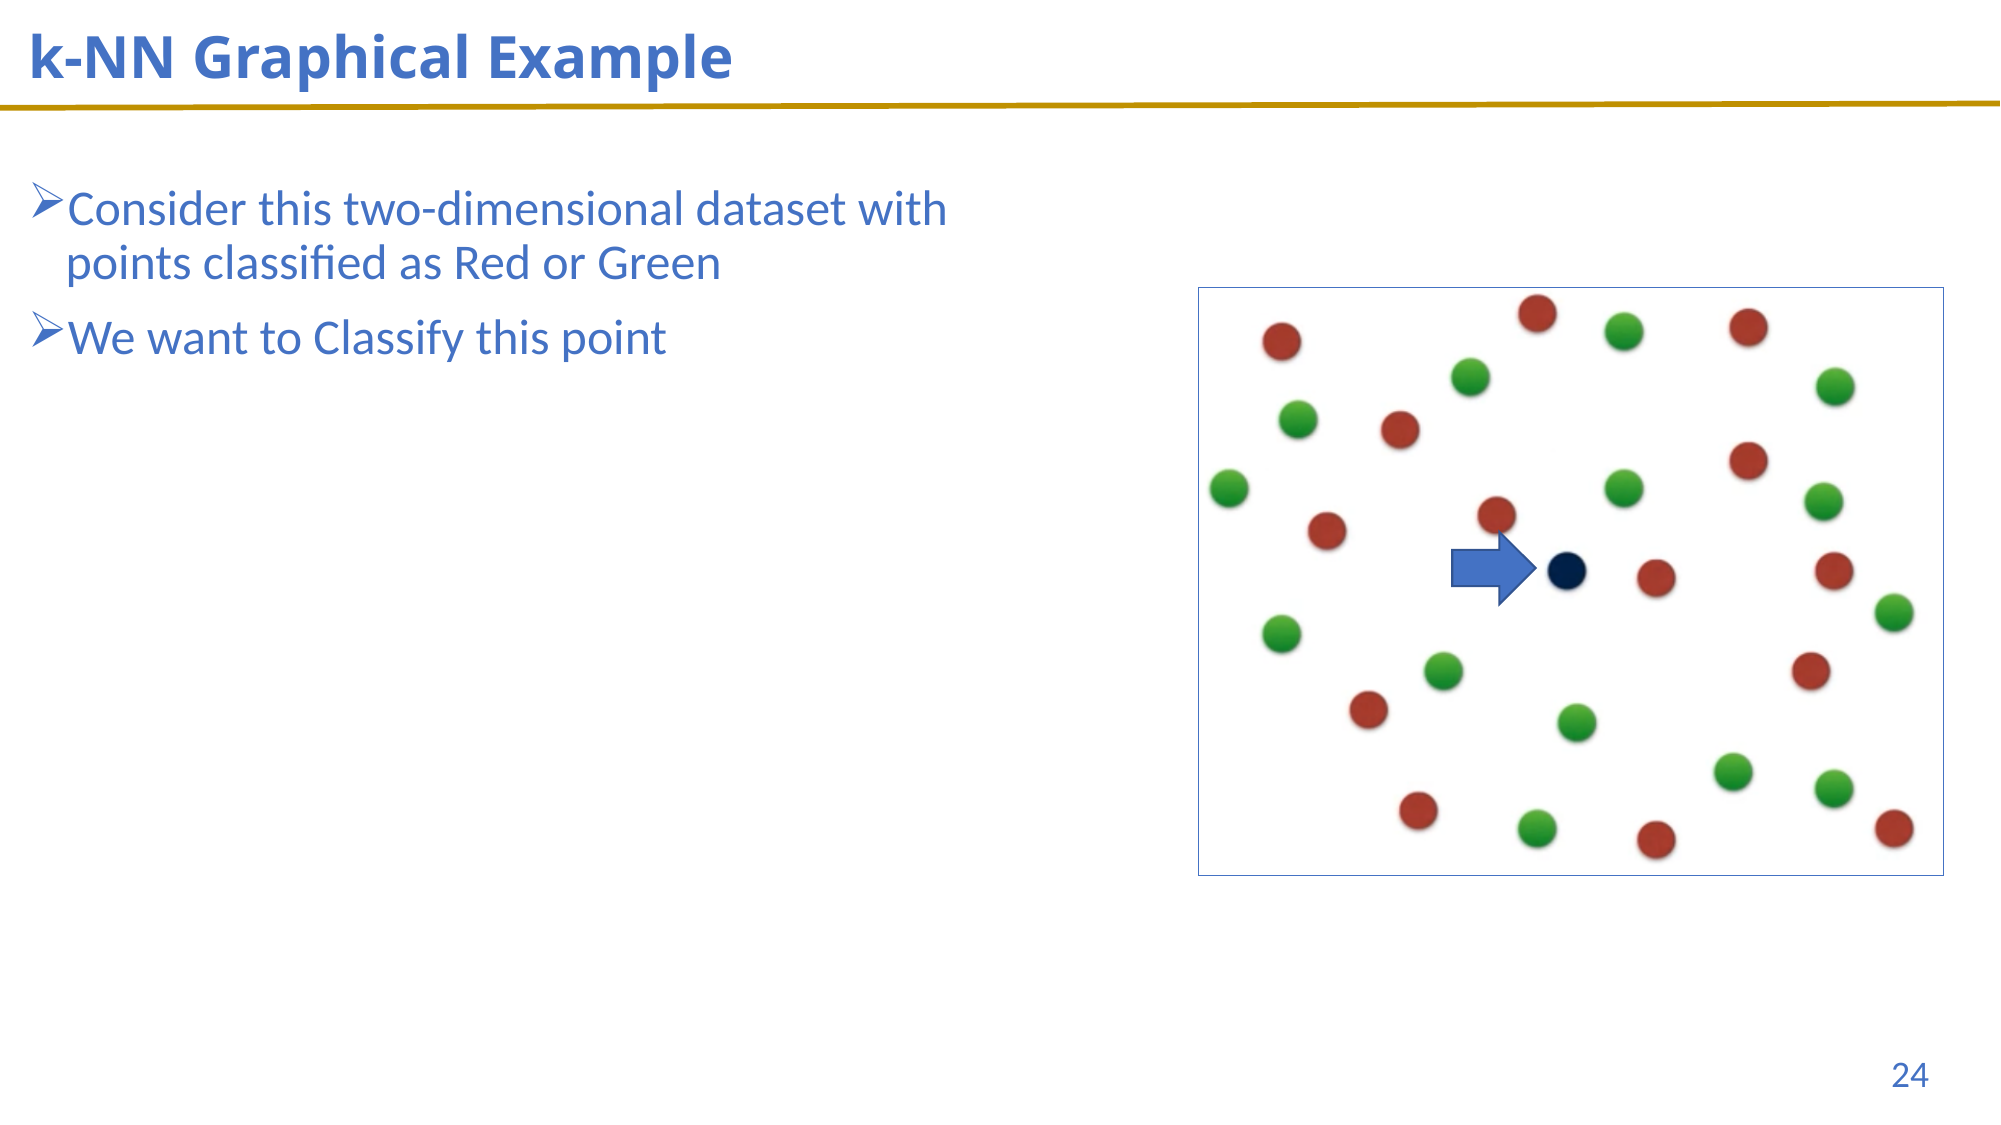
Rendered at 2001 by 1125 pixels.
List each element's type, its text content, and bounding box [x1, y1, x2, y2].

title k-NN Graphical Example [13, 0, 1739, 120]
slide_number 24 [1493, 1042, 1944, 1103]
text_box Consider this two-dimensional dataset with points classified as Red or Green We want to Classify this point [13, 175, 1001, 889]
list [1001, 175, 1739, 889]
picture [1198, 287, 1944, 875]
